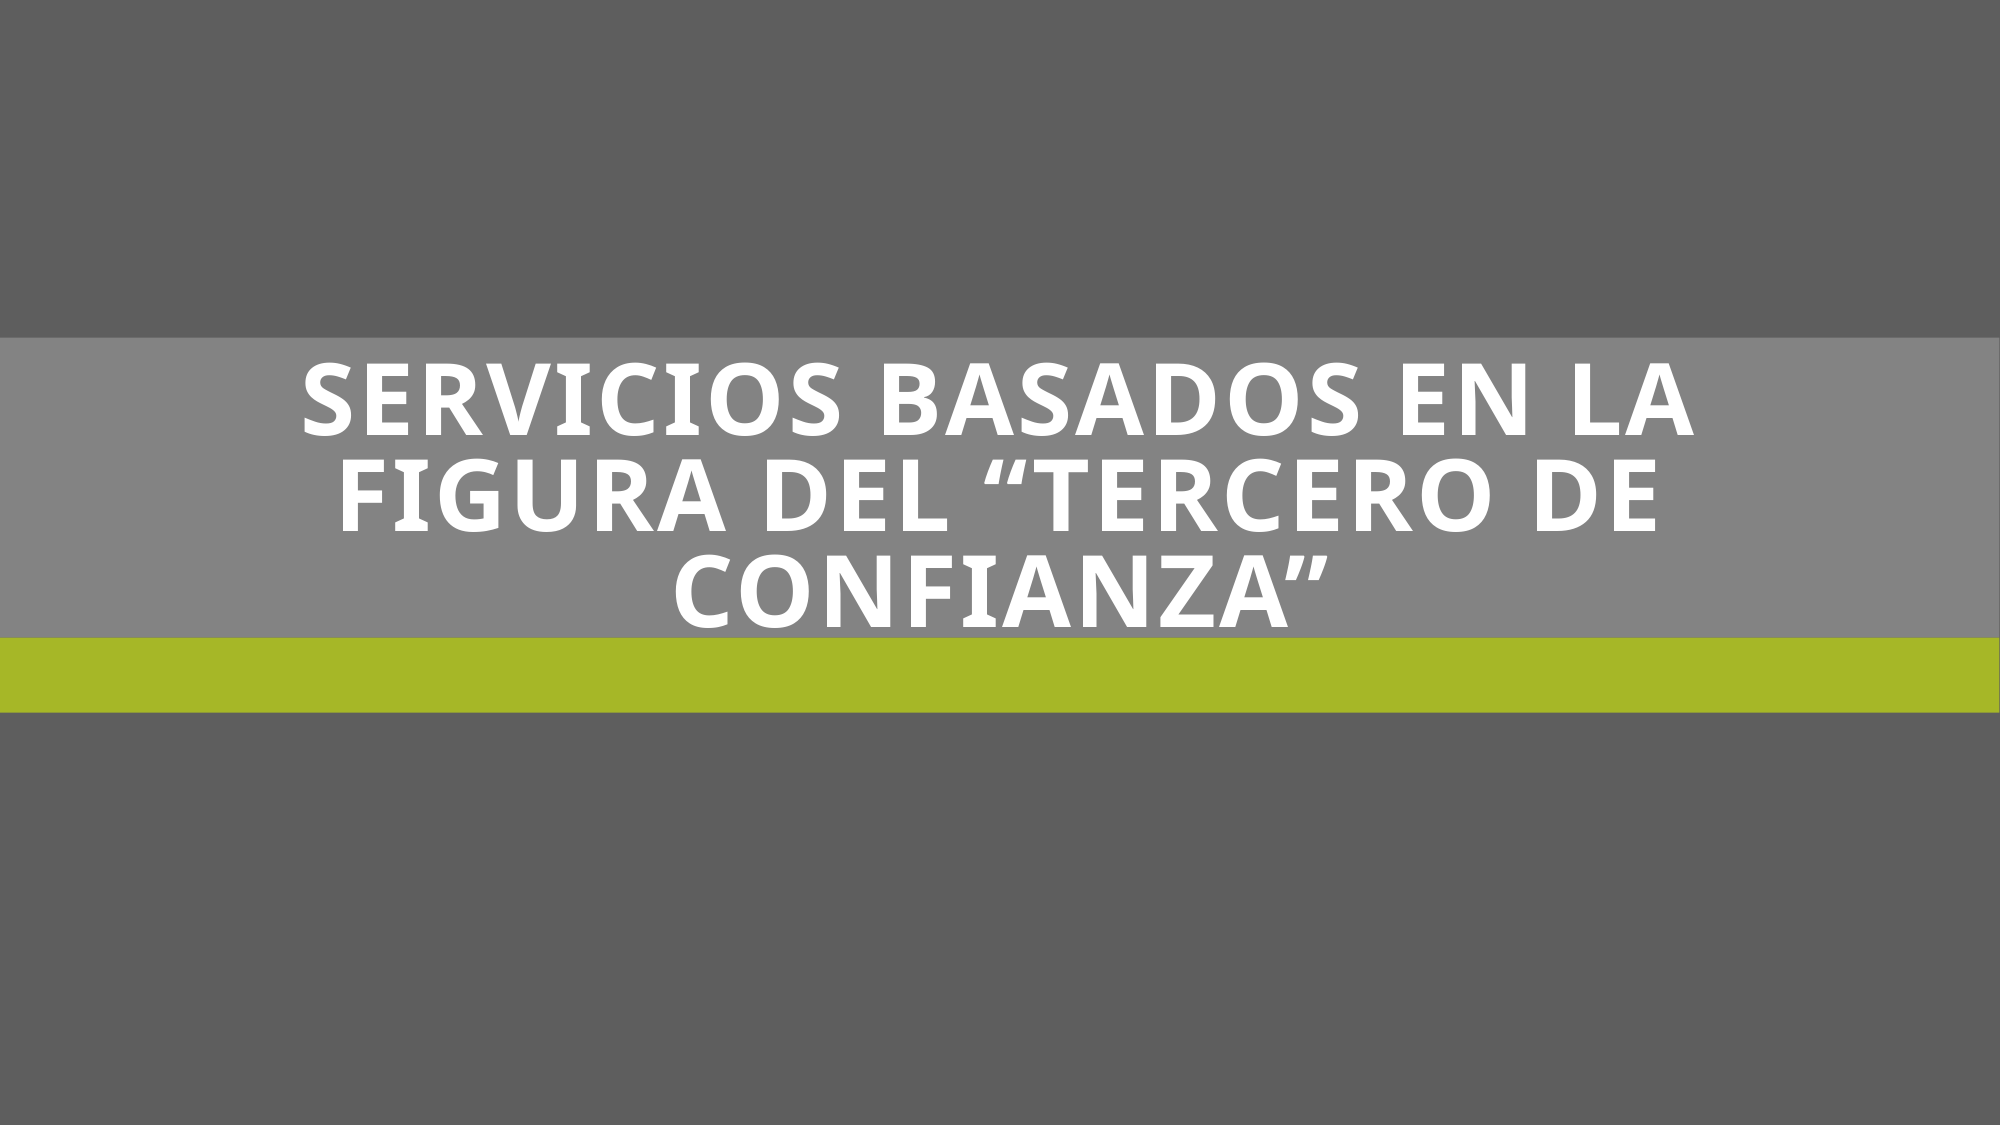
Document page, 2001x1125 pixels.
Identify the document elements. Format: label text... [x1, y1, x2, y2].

title Servicios basados en la figura del “tercero de confianza” [78, 360, 1923, 645]
